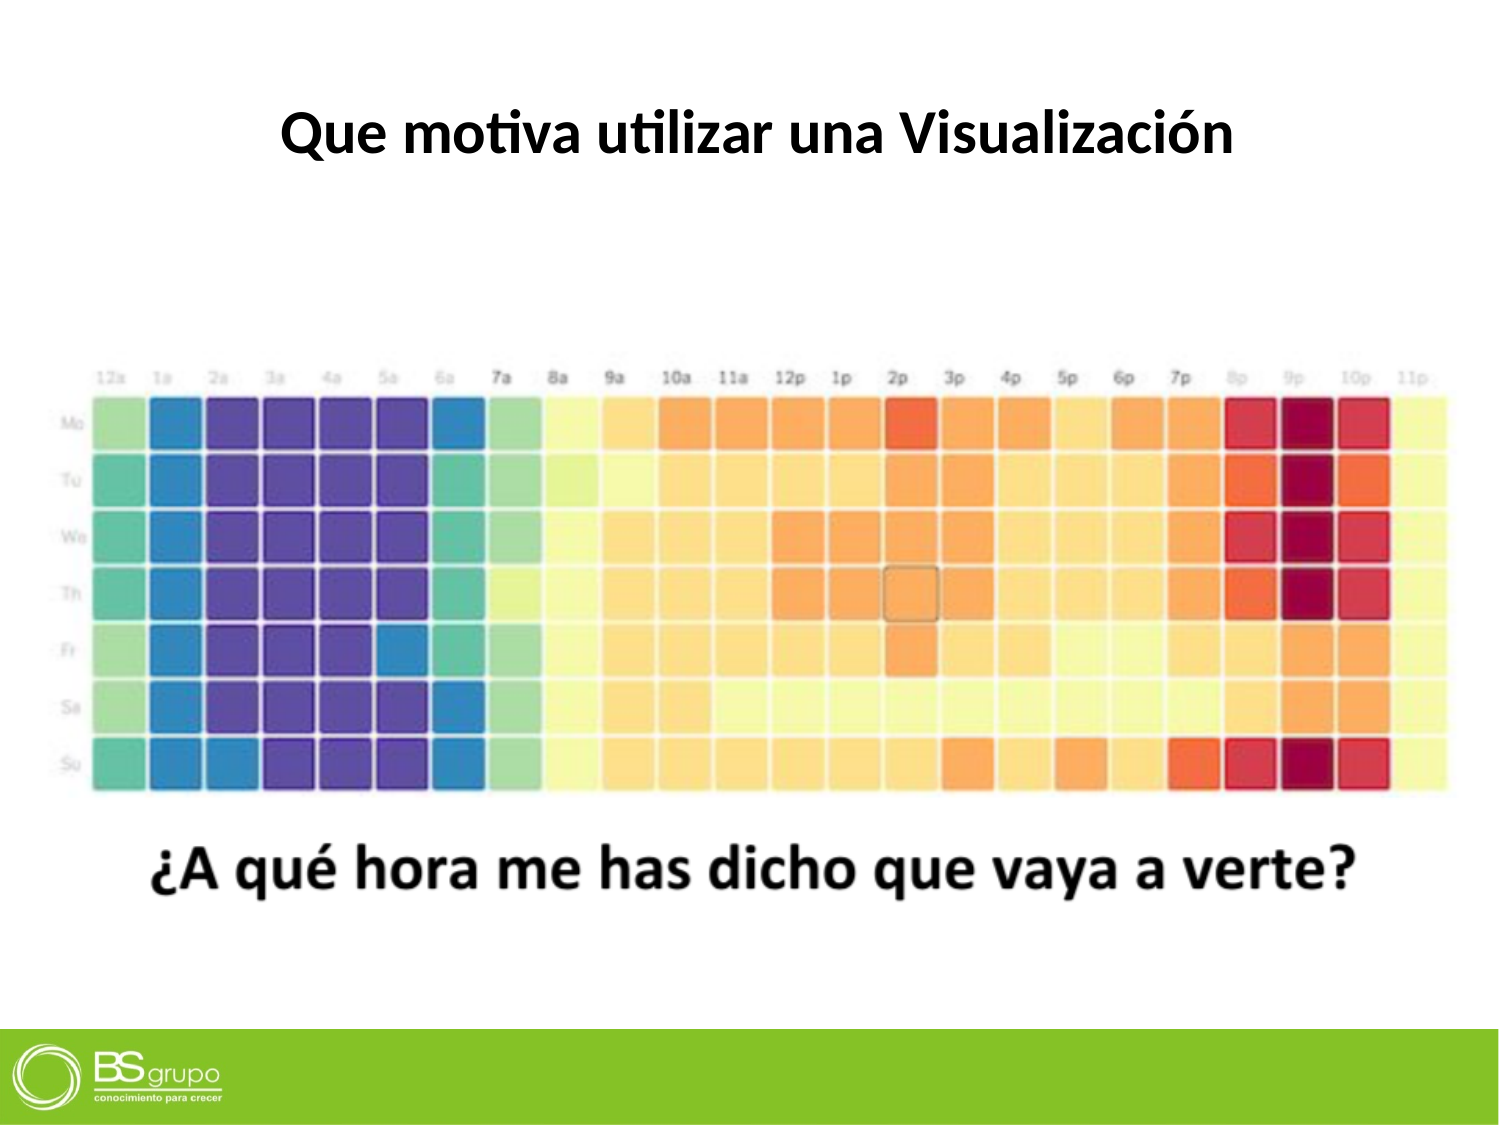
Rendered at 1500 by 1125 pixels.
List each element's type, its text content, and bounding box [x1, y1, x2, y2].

picture [26, 350, 1474, 917]
title Que motiva utilizar una Visualización [59, 75, 1457, 156]
picture [0, 1029, 1499, 1125]
